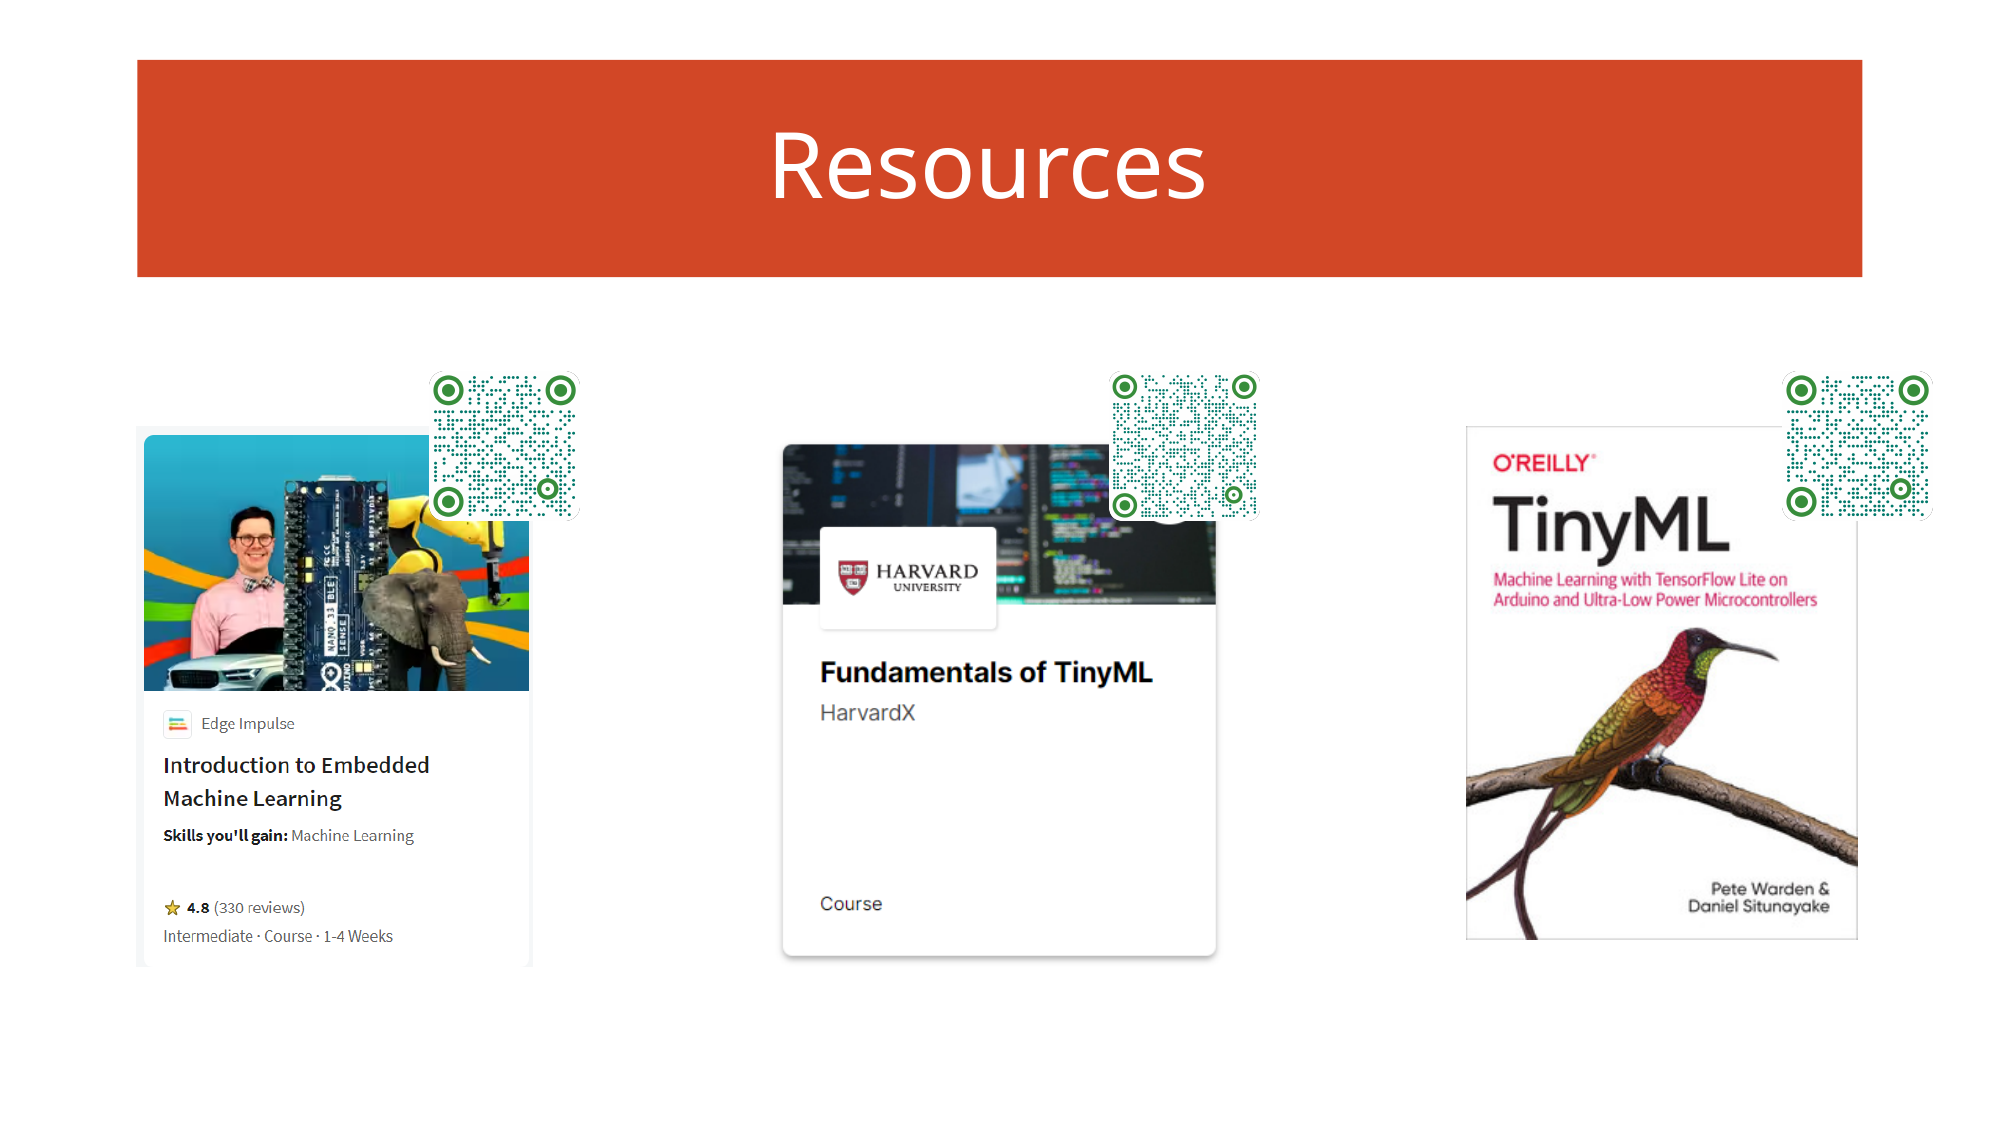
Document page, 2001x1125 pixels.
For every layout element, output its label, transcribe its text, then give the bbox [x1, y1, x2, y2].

picture [136, 370, 580, 968]
text_box Resources [137, 59, 1863, 278]
picture [772, 370, 1260, 968]
picture [1466, 370, 1933, 940]
